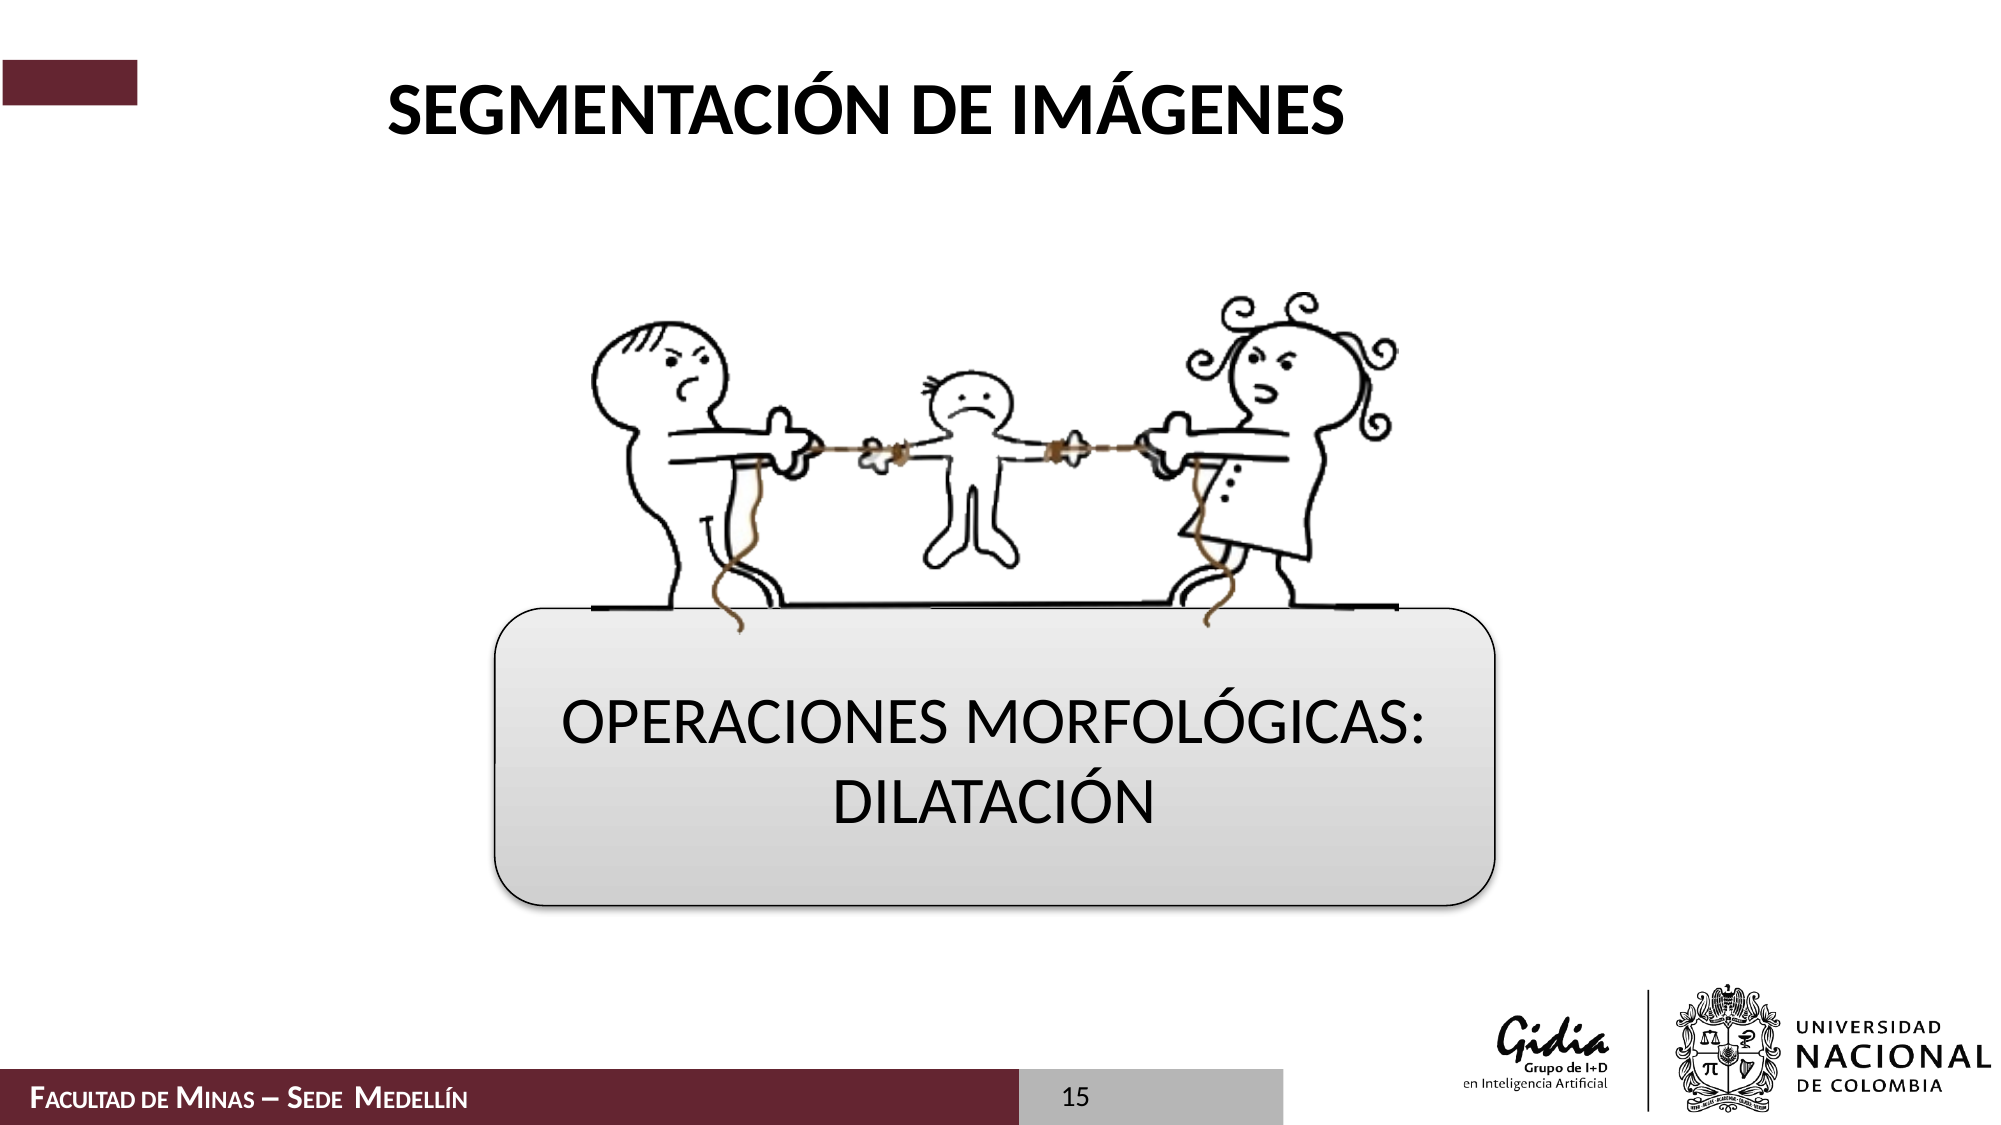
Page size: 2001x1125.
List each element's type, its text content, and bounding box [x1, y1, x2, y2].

text_box Operaciones Morfológicas: Dilatación [493, 607, 1496, 907]
picture [591, 292, 1399, 635]
picture [1463, 983, 1992, 1113]
text_box [314, 192, 1675, 1024]
slide_number 15 [1054, 1082, 1097, 1116]
title Segmentación de Imágenes [387, 59, 1585, 151]
